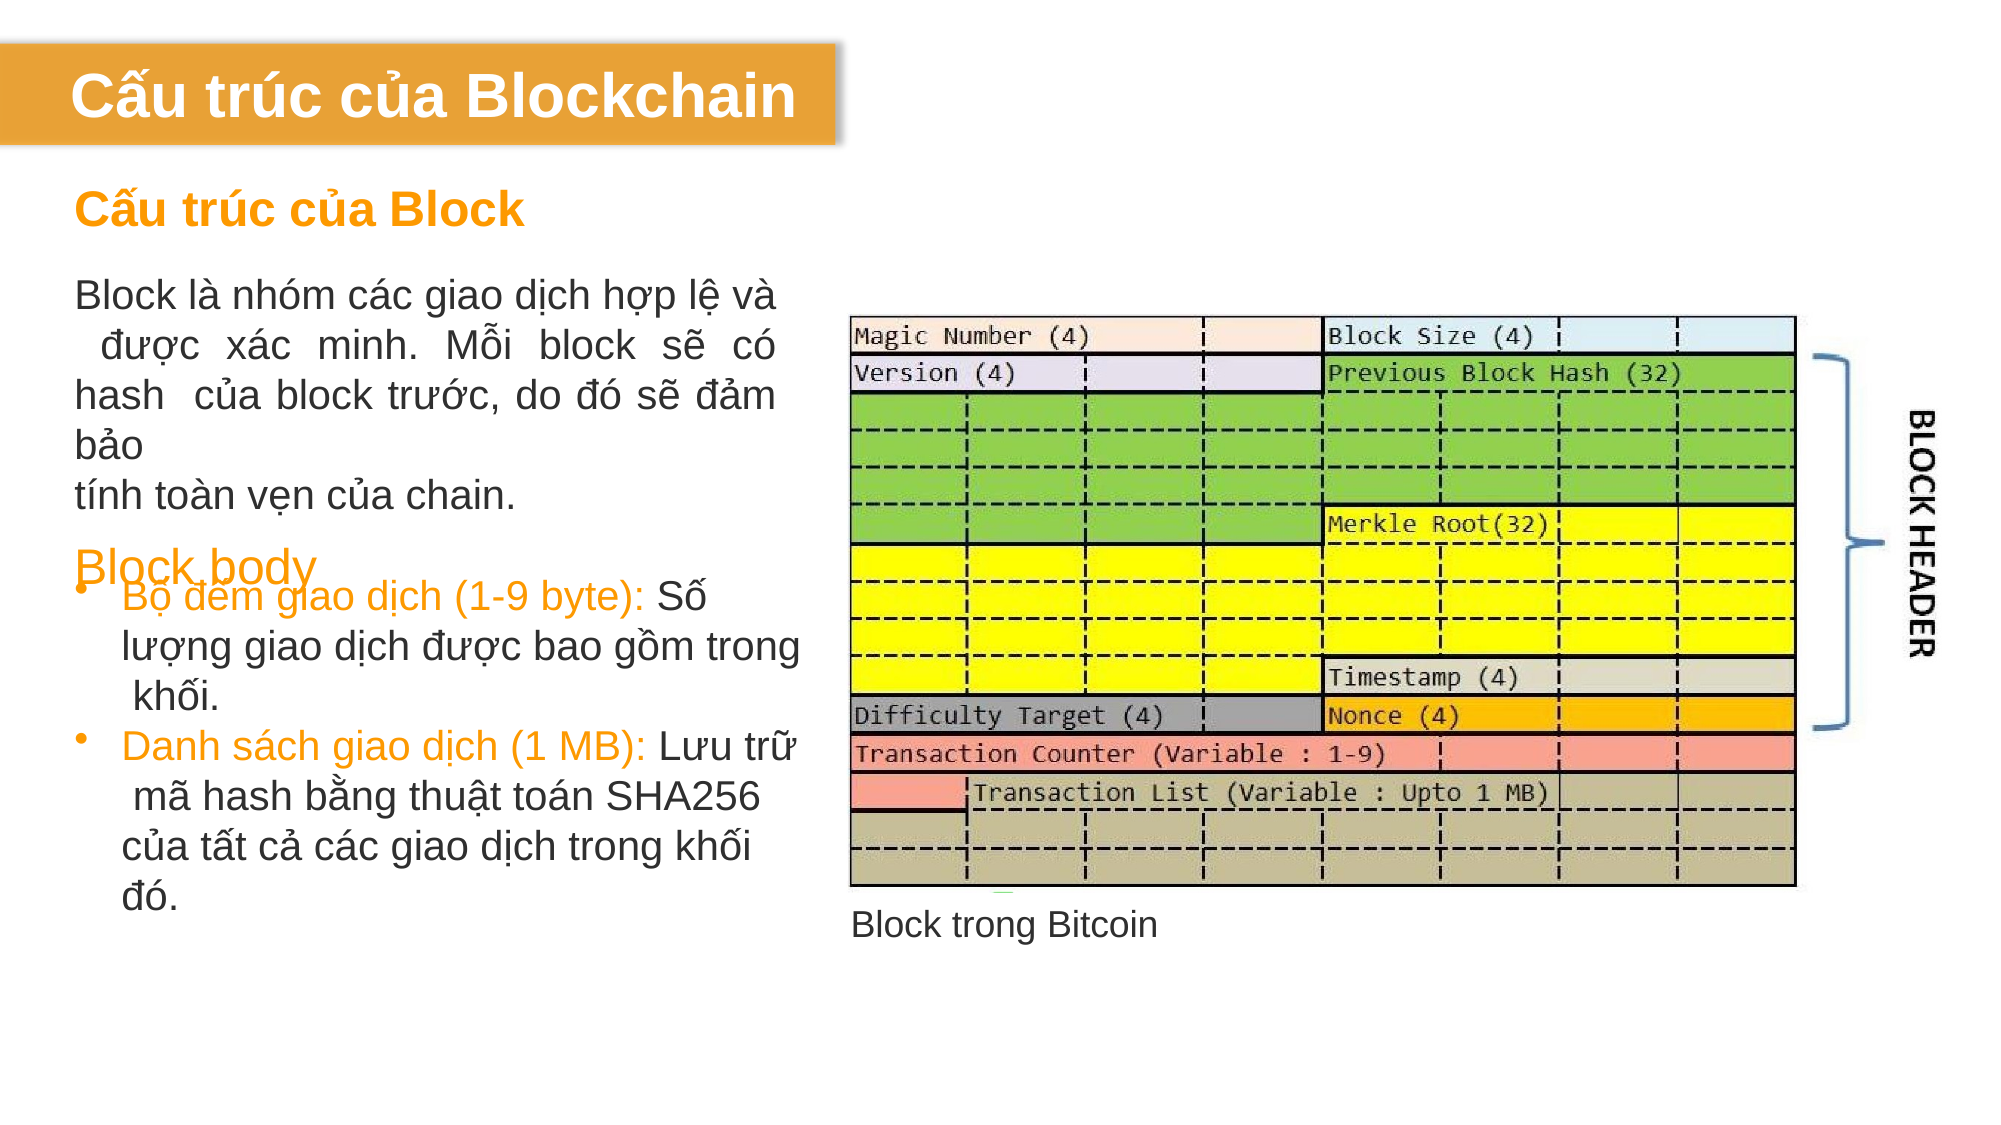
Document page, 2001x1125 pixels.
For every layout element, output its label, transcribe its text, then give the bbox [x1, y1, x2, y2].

text_box Cấu trúc của Block Block là nhóm các giao dịch hợp lệ và được xác minh. Mỗi block sẽ có hash của block trước, do đó sẽ đảm bảo tính toàn vẹn của chain. Block body [72, 174, 778, 595]
title Cấu trúc của Blockchain [68, 52, 802, 243]
text_box [846, 312, 1942, 893]
text_box [0, 31, 854, 156]
text_box [0, 43, 836, 145]
text_box Bộ đếm giao dịch (1-9 byte): Số lượng giao dịch được bao gồm trong khối. Danh sách giao dịch (1 MB): Lưu trữ mã hash bằng thuật toán SHA256 của tất cả các giao dịch trong khối đó. [72, 566, 804, 919]
text_box Block trong Bitcoin [848, 897, 1164, 945]
